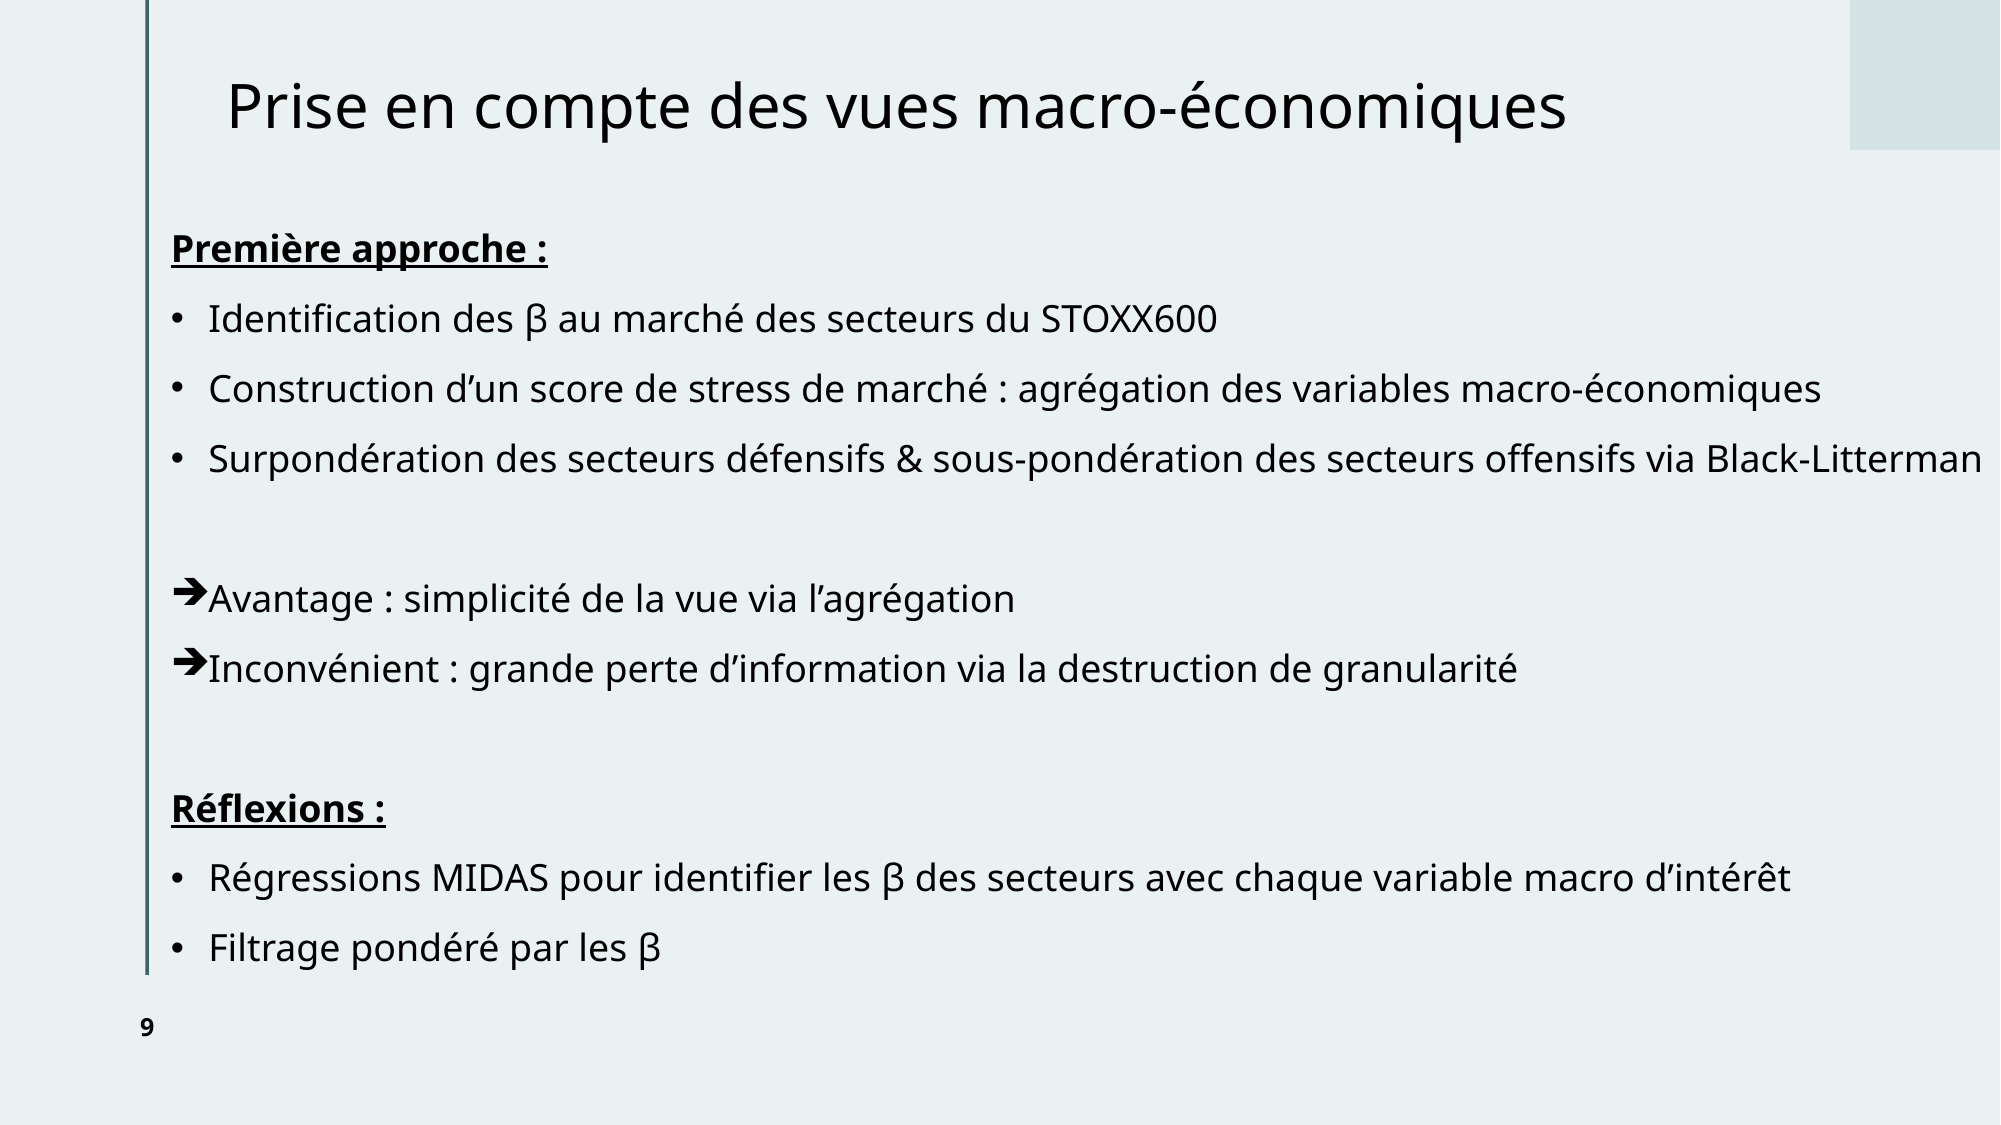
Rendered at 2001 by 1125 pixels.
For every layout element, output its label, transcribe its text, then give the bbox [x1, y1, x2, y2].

title Prise en compte des vues macro-économiques [226, 46, 1735, 157]
list Première approche : Identification des β au marché des secteurs du STOXX600 Construction d’un score de stress de marché : agrégation des variables macro-économiques Surpondération des secteurs défensifs & sous-pondération des secteurs offensifs via Black-Litterman Avantage : simplicité de la vue via l’agrégation Inconvénient : grande perte d’information via la destruction de granularité Réflexions : Régressions MIDAS pour identifier les β des secteurs avec chaque variable macro d’intérêt Filtrage pondéré par les β [170, 157, 2000, 1037]
slide_number 9 [67, 975, 227, 1082]
